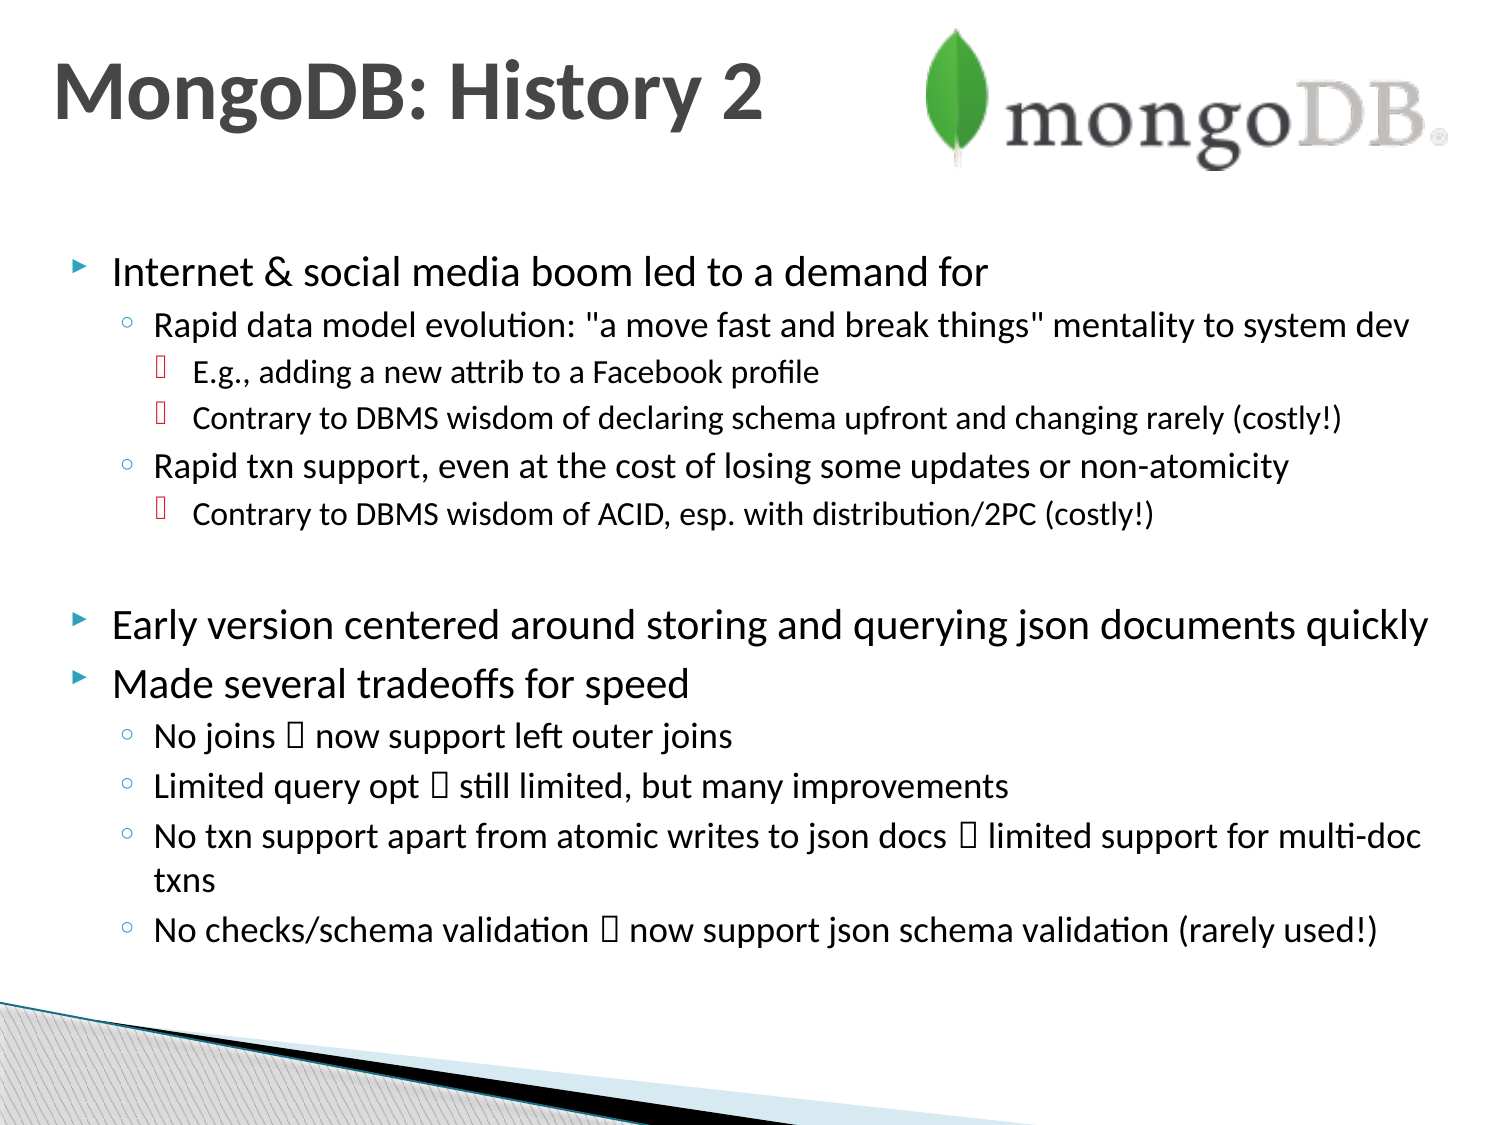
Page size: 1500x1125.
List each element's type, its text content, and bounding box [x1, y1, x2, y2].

list Internet & social media boom led to a demand for Rapid data model evolution: "a move fast and break things" mentality to system dev E.g., adding a new attrib to a Facebook profile Contrary to DBMS wisdom of declaring schema upfront and changing rarely (costly!) Rapid txn support, even at the cost of losing some updates or non-atomicity Contrary to DBMS wisdom of ACID, esp. with distribution/2PC (costly!) Early version centered around storing and querying json documents quickly Made several tradeoffs for speed No joins  now support left outer joins Limited query opt  still limited, but many improvements No txn support apart from atomic writes to json docs  limited support for multi-doc txns No checks/schema validation  now support json schema validation (rarely used!) [37, 235, 1488, 976]
picture [926, 28, 1448, 171]
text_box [0, 1006, 633, 1125]
title MongoDB: History 2 [37, 24, 1425, 145]
